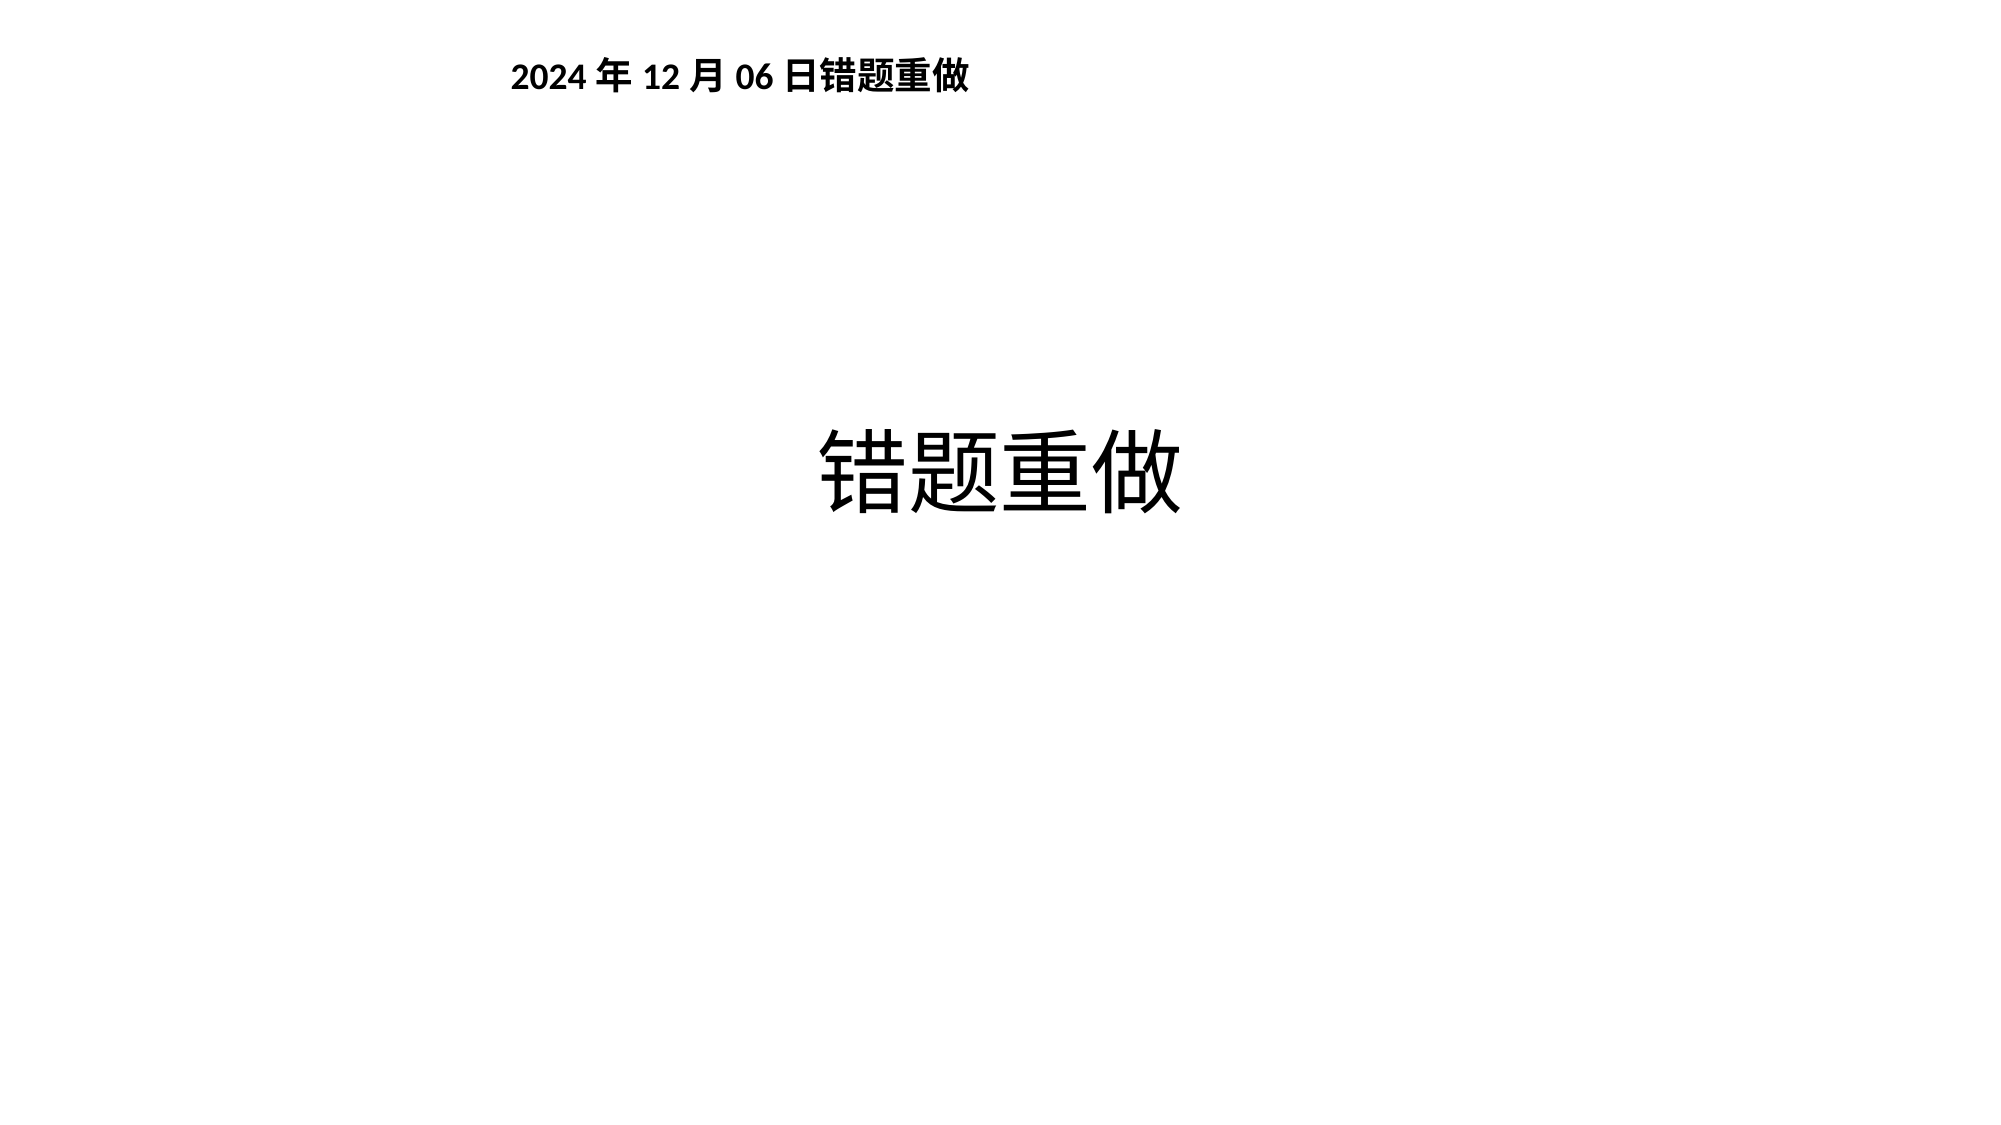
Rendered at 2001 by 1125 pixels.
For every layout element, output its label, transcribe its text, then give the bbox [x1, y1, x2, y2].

text_box 2024年12月06日错题重做 [495, 0, 985, 105]
title 错题重做 [150, 349, 1850, 591]
